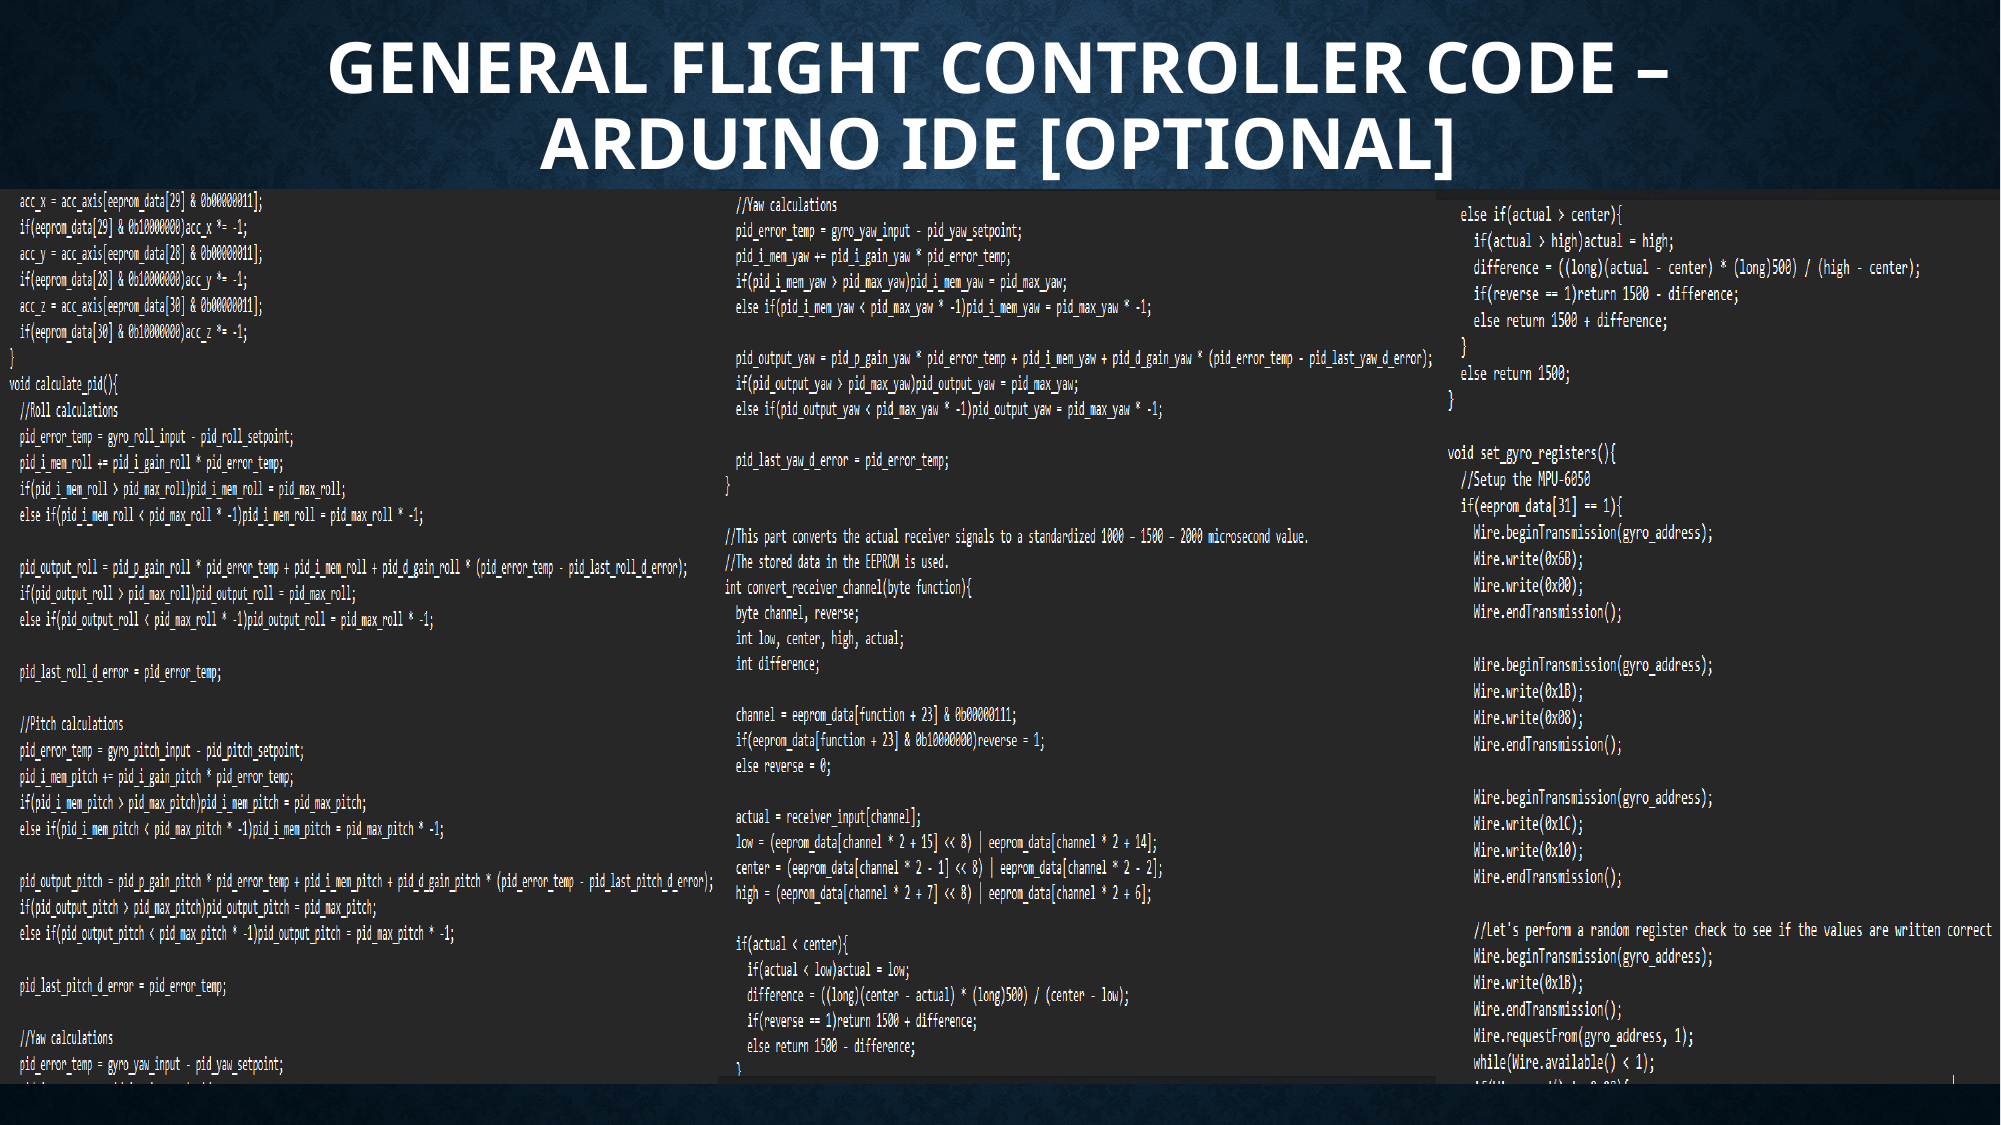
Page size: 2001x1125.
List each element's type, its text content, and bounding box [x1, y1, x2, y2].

picture [0, 189, 2000, 1084]
title GENERAL FLIGHT CONTROLLER CODE – ARDUINO IDE [OPTIONAL] [149, 0, 1849, 189]
